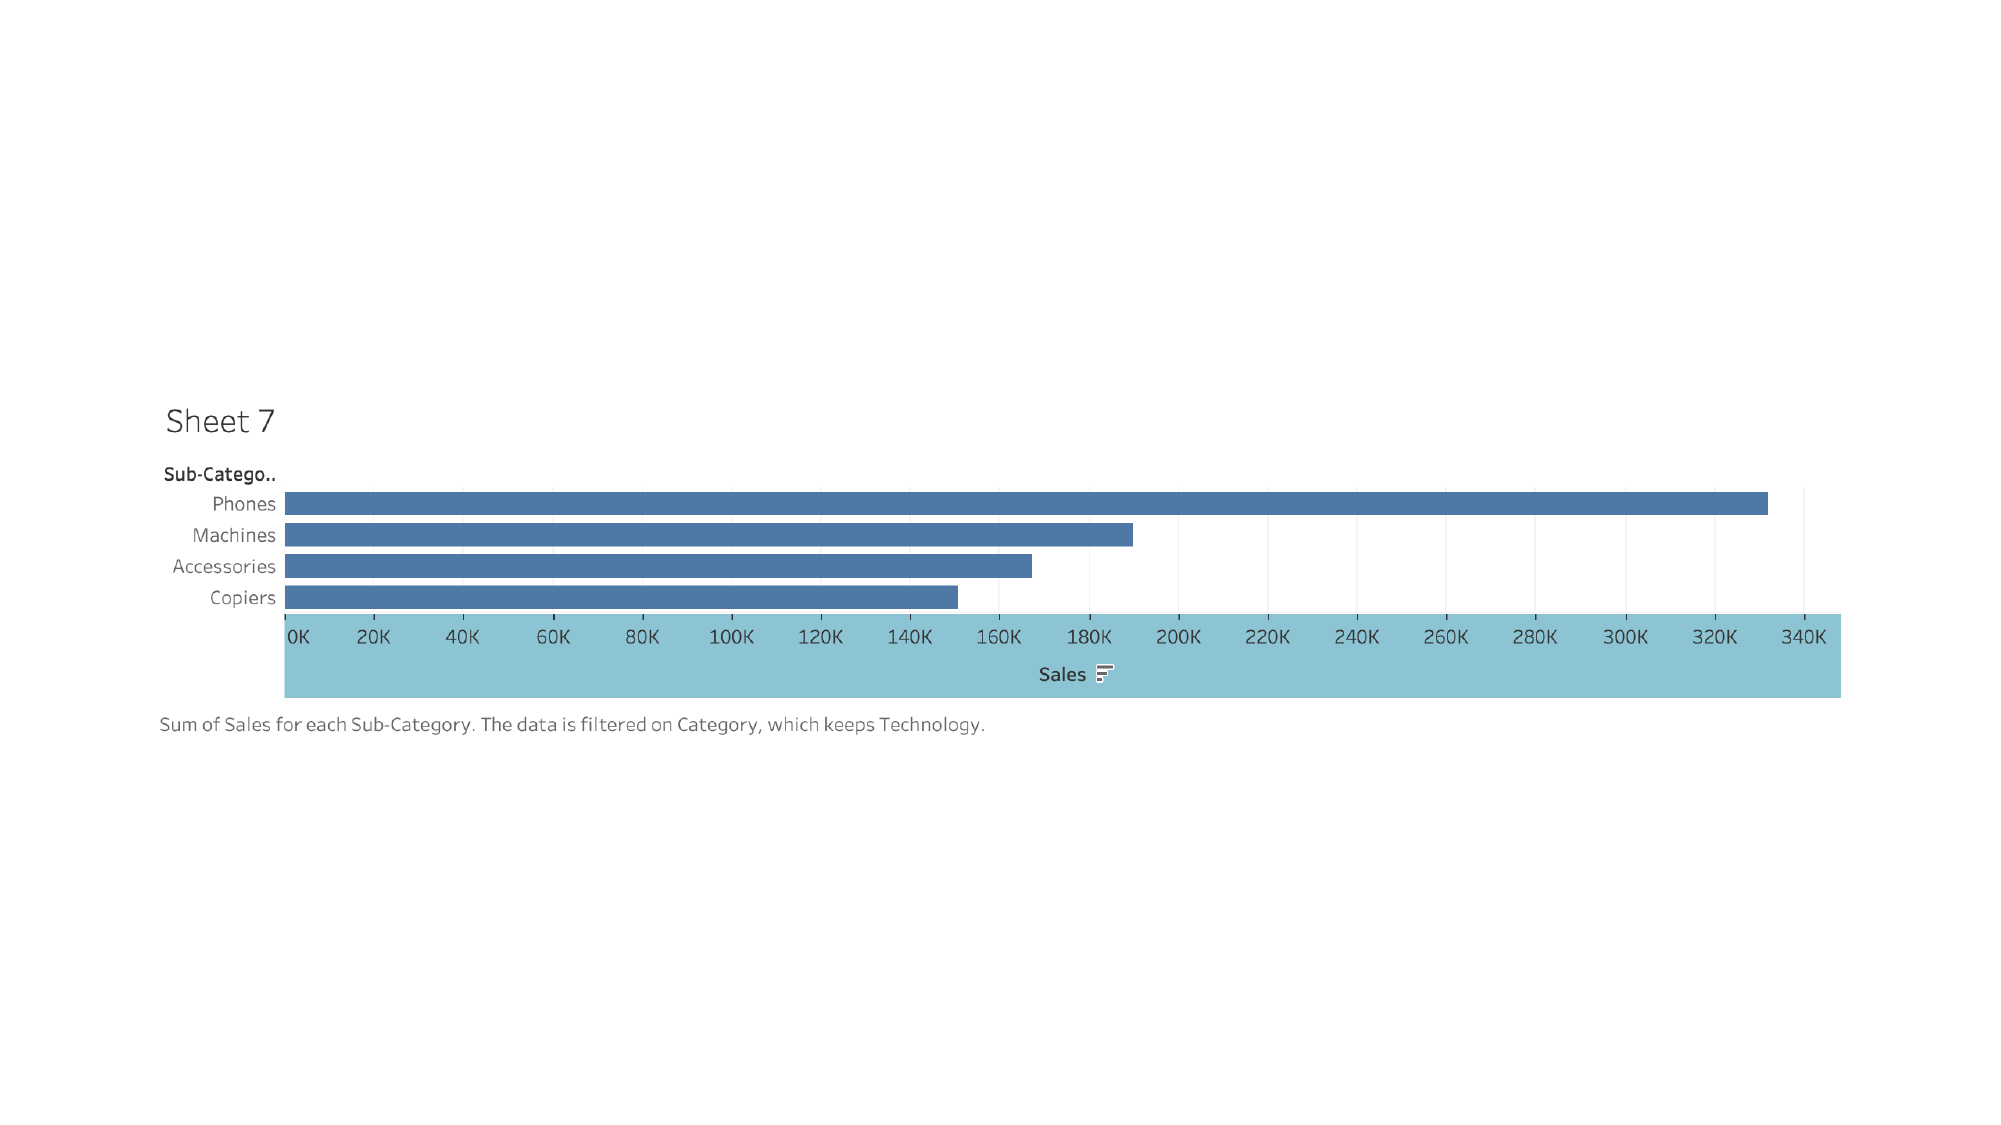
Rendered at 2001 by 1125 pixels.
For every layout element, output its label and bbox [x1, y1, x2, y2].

picture [159, 388, 1841, 737]
